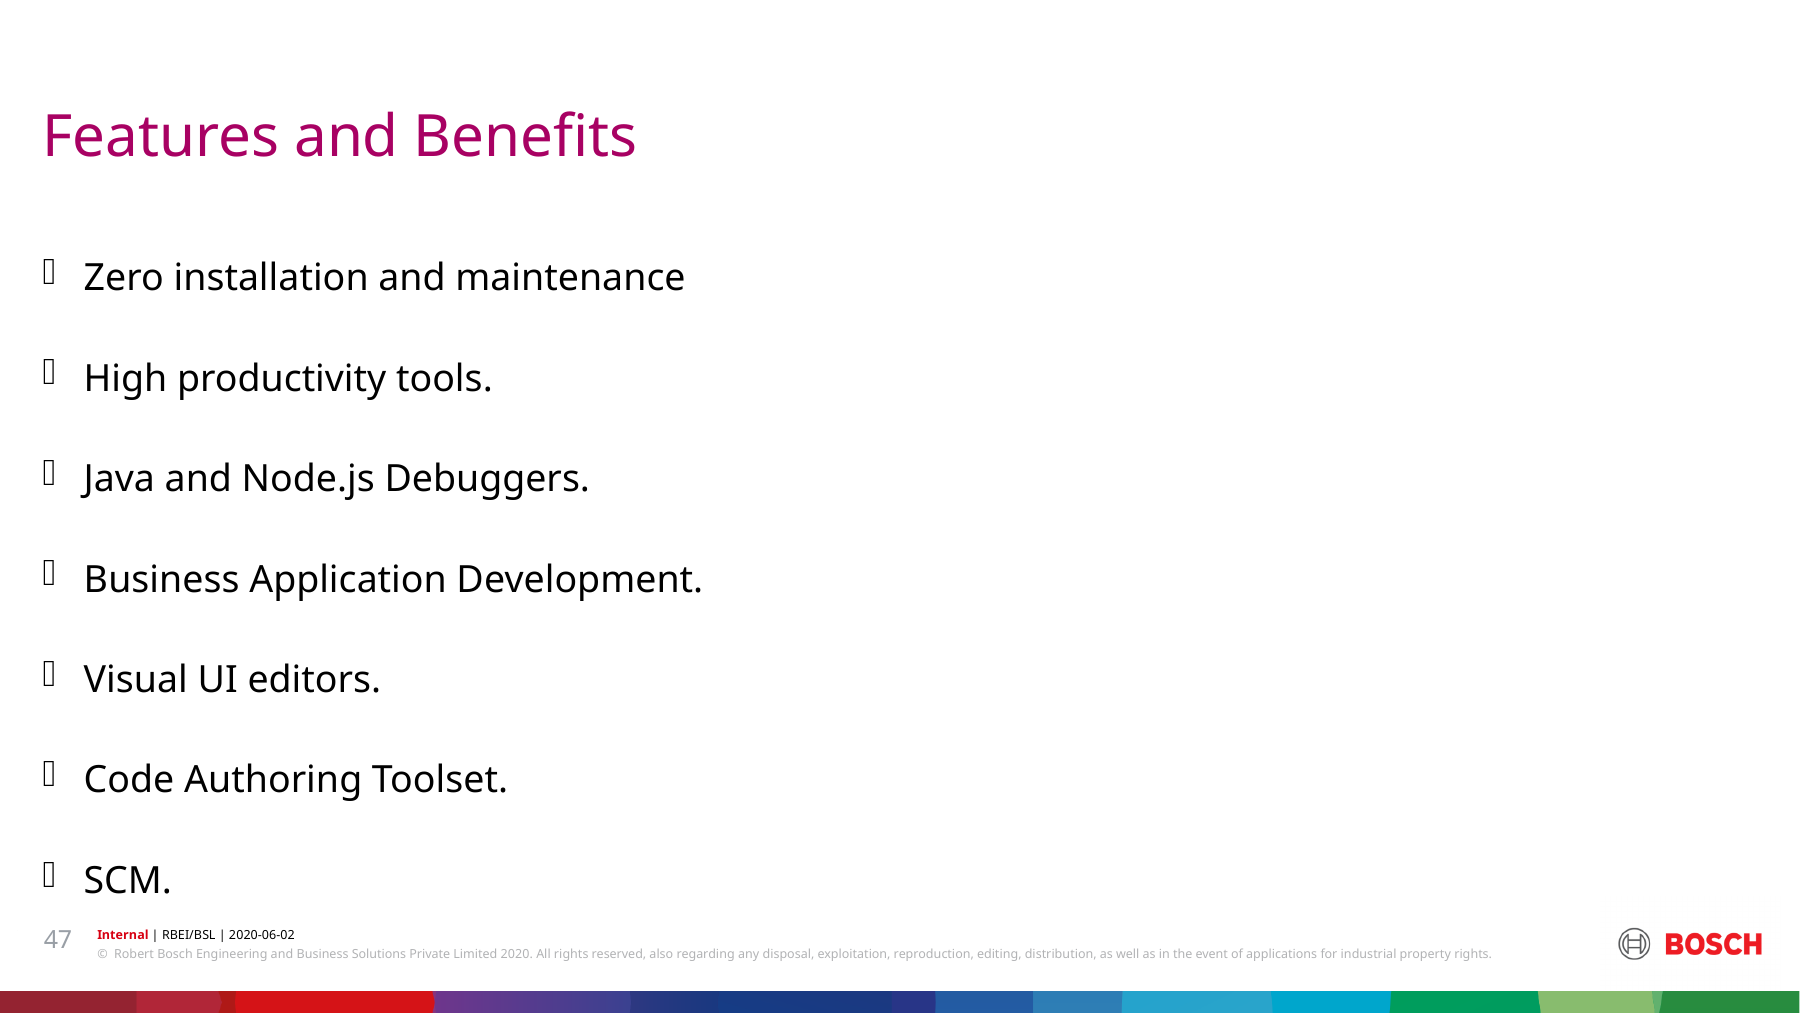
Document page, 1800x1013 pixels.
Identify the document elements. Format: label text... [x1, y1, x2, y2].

picture [0, 905, 1272, 1013]
list Zero installation and maintenance High productivity tools. Java and Node.js Debuggers. Business Application Development. Visual UI editors. Code Authoring Toolset. SCM. [42, 212, 1757, 897]
slide_number 47 [43, 923, 92, 991]
picture [1390, 896, 1800, 1013]
title Features and Benefits [42, 106, 1757, 171]
